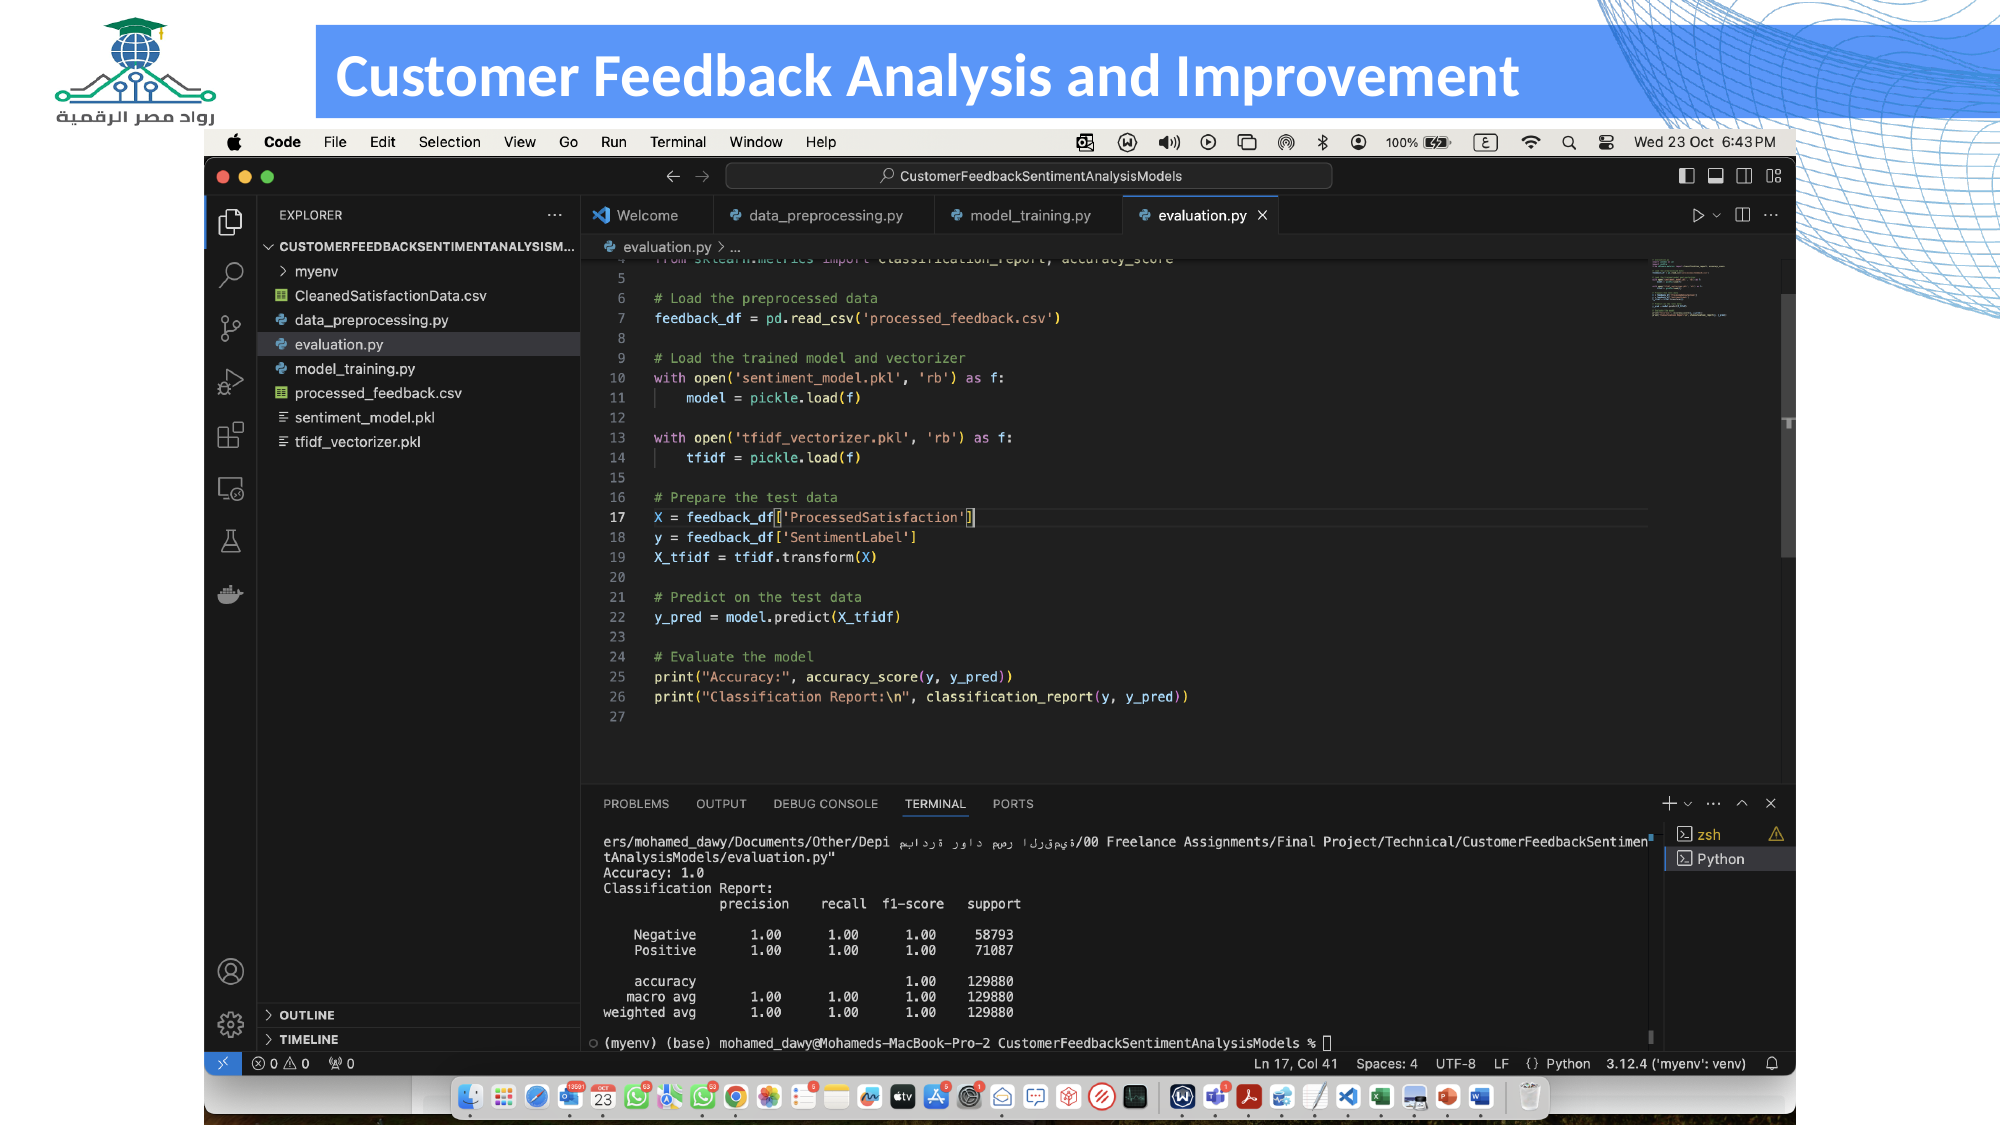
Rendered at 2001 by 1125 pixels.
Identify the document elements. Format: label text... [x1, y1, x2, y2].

picture [24, 0, 1797, 1125]
text_box [1500, 0, 2000, 458]
text_box Customer Feedback Analysis and Improvement [315, 24, 1629, 119]
